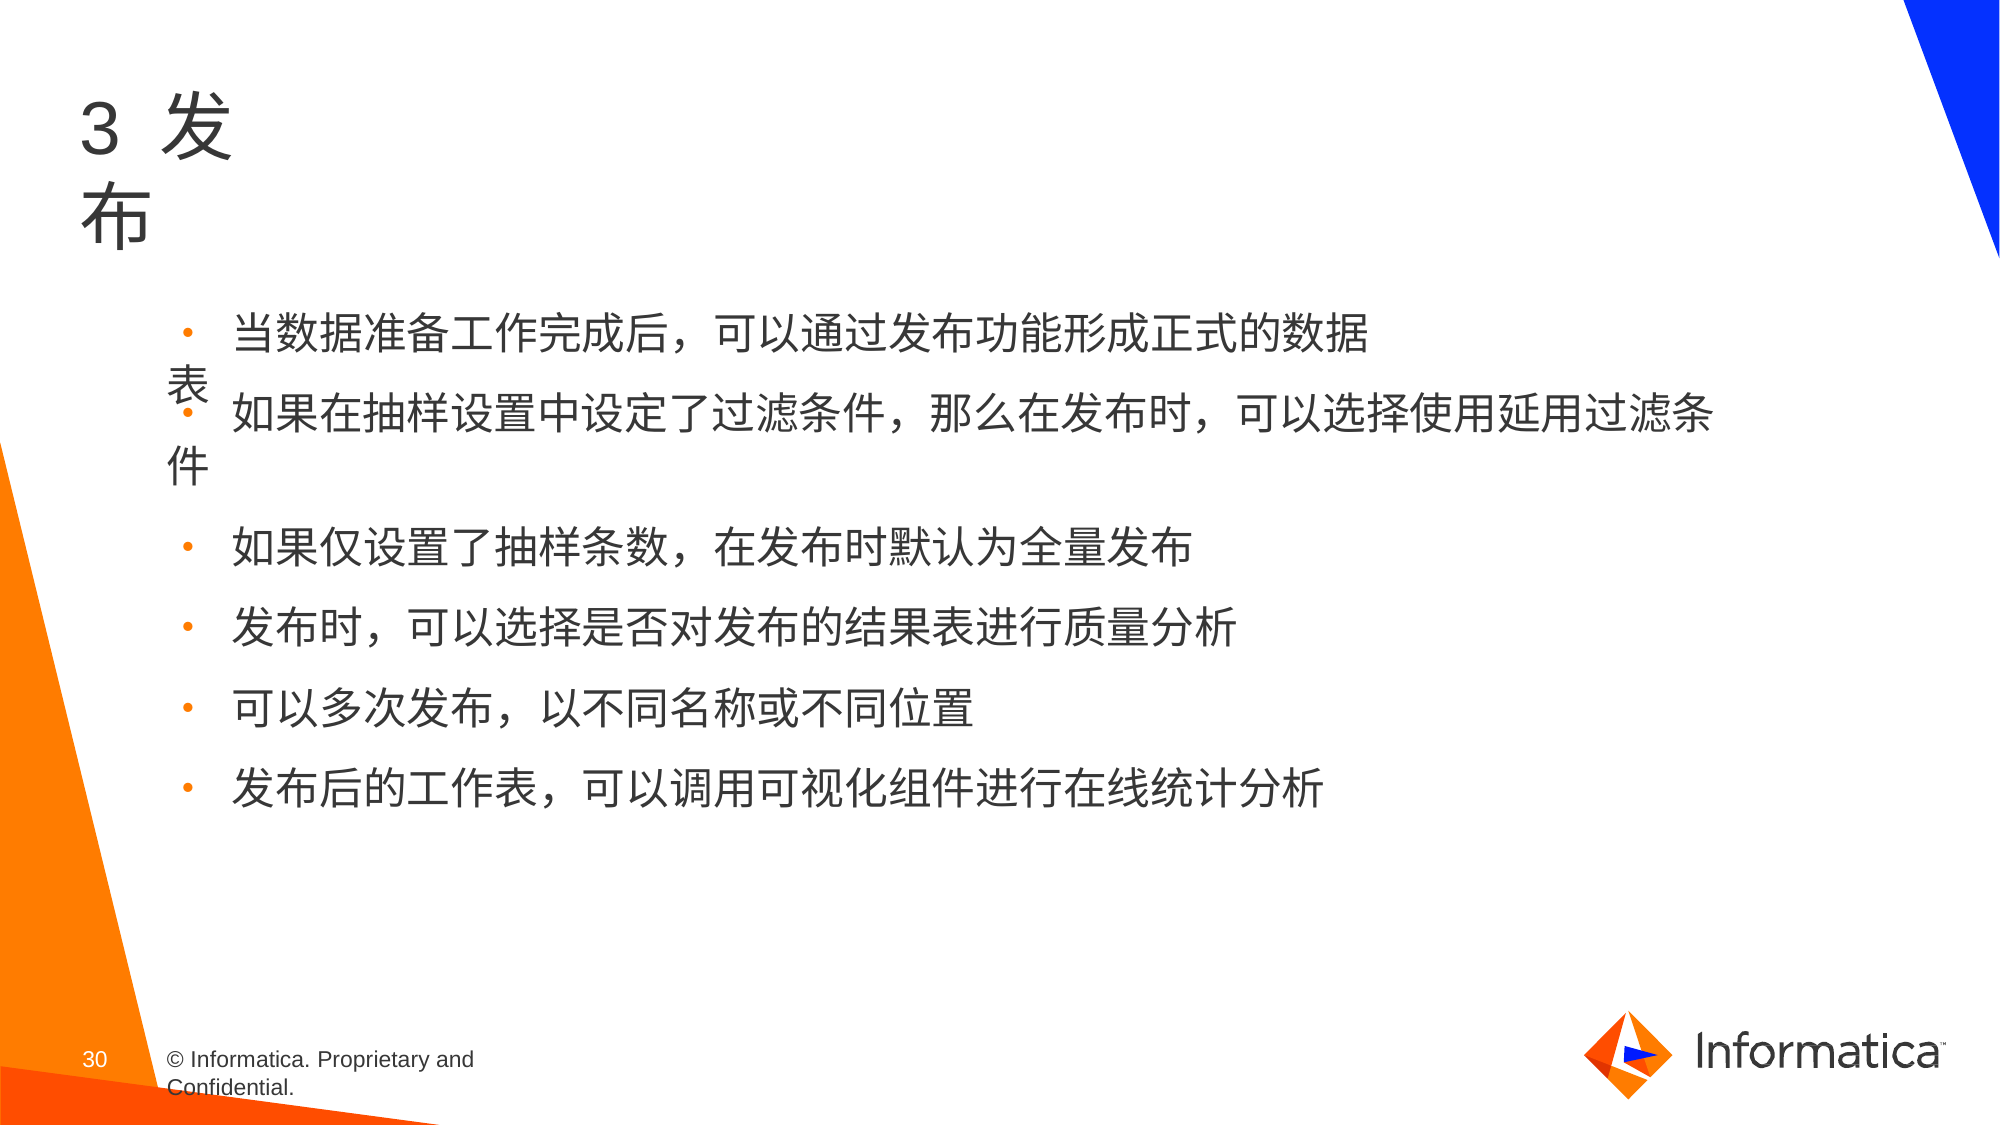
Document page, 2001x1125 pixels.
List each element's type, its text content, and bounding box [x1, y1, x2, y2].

text_box 3 发布 [77, 79, 294, 260]
text_box © Informatica. Proprietary and Confidential. [164, 1044, 609, 1100]
text_box • 如果在抽样设置中设定了过滤条件，那么在发布时，可以选择使用延用过滤条件 • 如果仅设置了抽样条数，在发布时默认为全量发布 • 发布时，可以选择是否对发布的结果表进行质量分析 • 可以多次发布，以不同名称或不同位置 • 发布后的工作表，可以调用可视化组件进行在线统计分析 [164, 386, 1729, 814]
text_box 30 [80, 1045, 110, 1073]
title • 当数据准备工作完成后，可以通过发布功能形成正式的数据表 [164, 305, 1379, 386]
